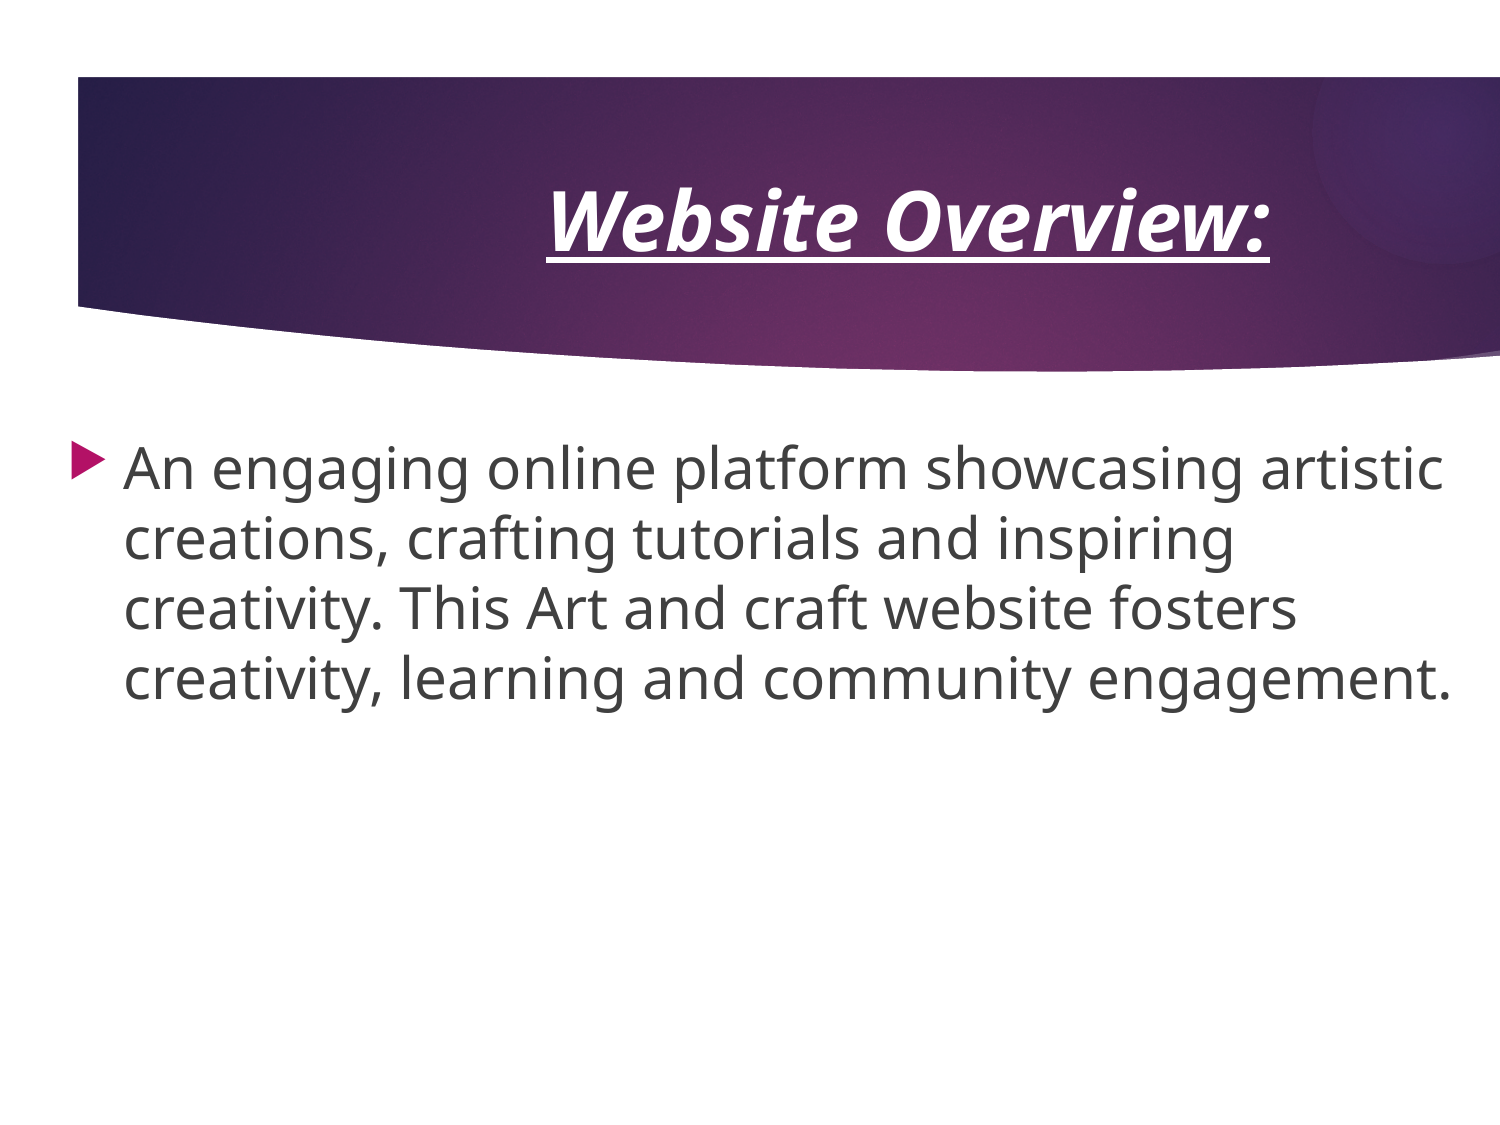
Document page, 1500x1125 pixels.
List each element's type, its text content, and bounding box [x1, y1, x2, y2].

list An engaging online platform showcasing artistic creations, crafting tutorials and inspiring creativity. This Art and craft website fosters creativity, learning and community engagement. [52, 424, 1500, 985]
title Website Overview: [189, 159, 1500, 276]
